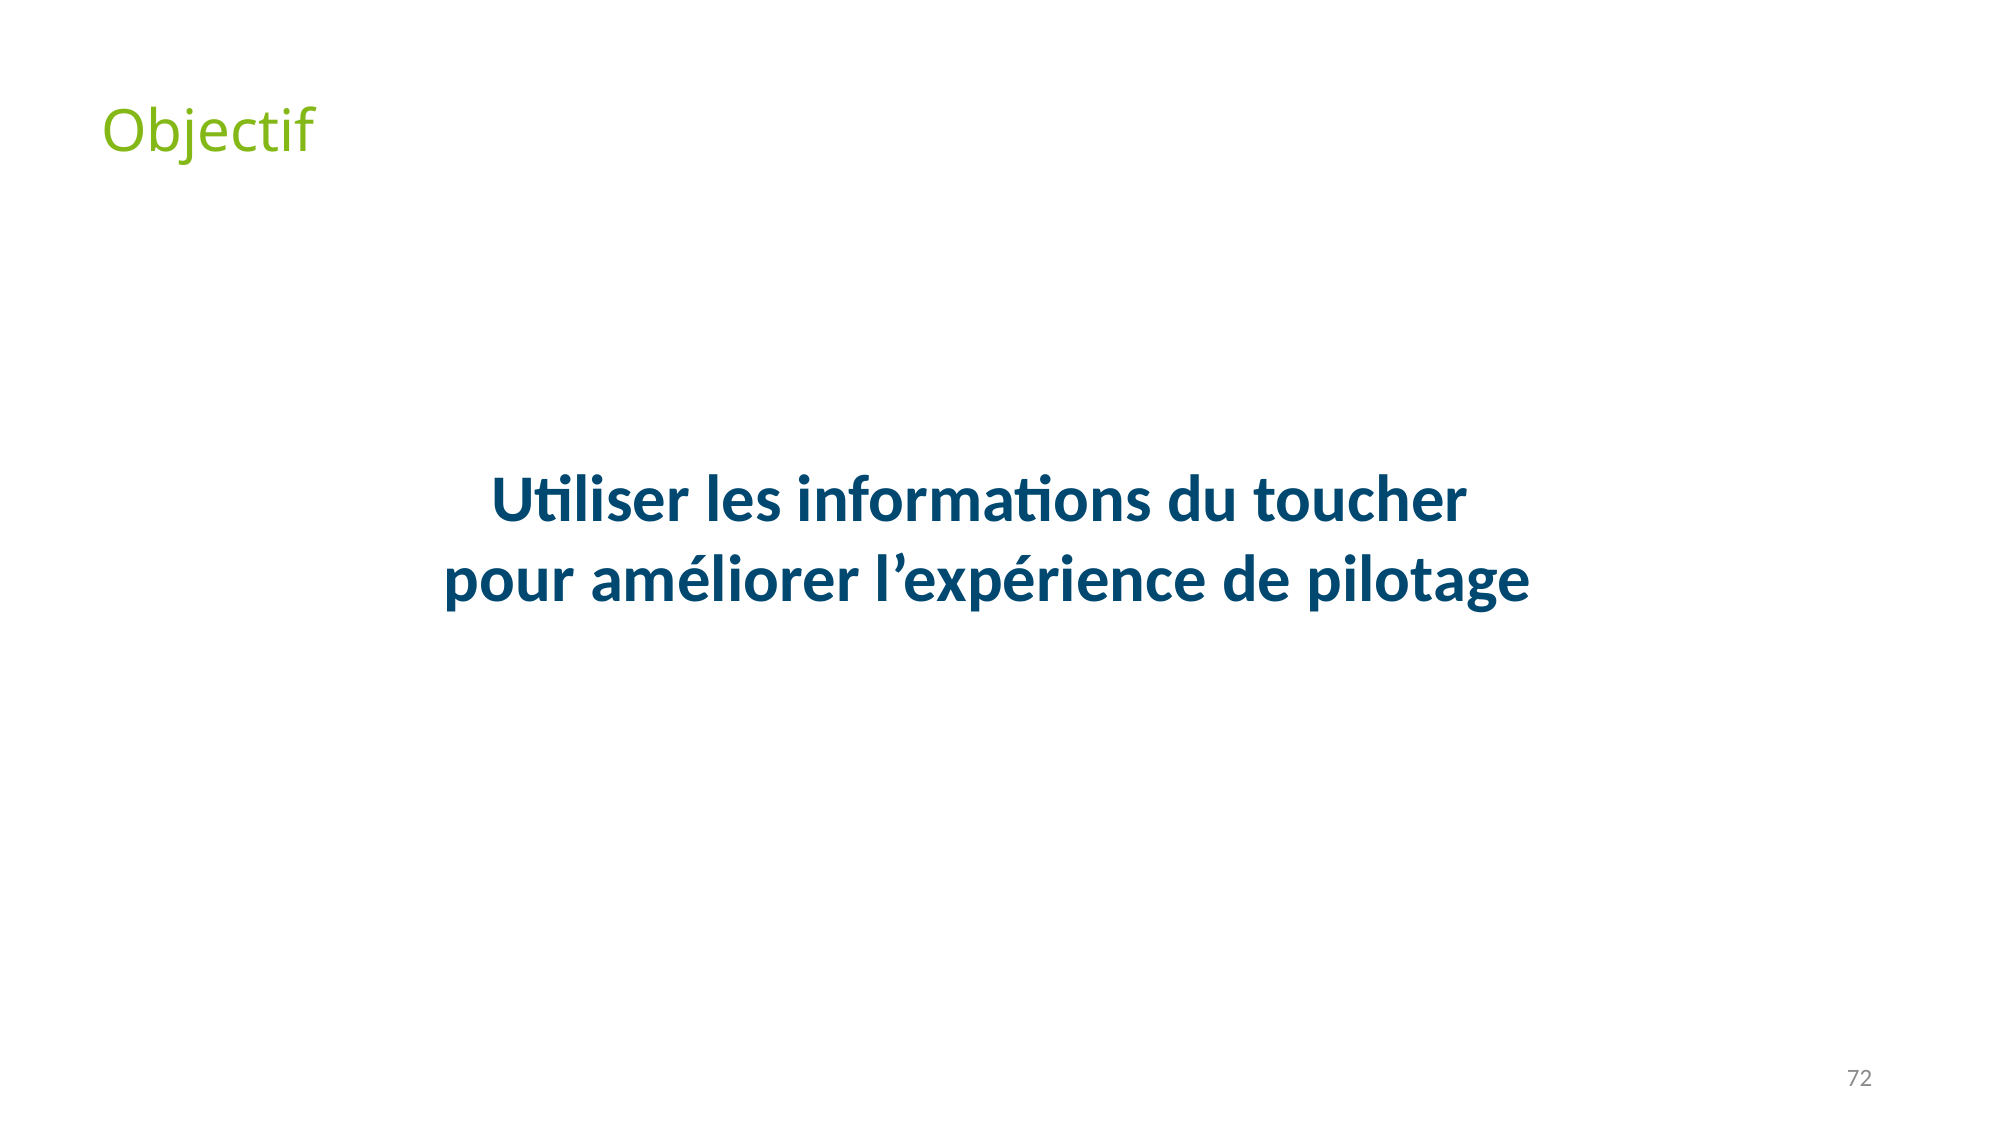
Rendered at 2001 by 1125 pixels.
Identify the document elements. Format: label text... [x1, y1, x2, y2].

text_box 72 [1437, 1046, 1888, 1107]
text_box Utiliser les informations du toucher pour améliorer l’expérience de pilotage [429, 447, 1547, 622]
text_box Objectif [86, 86, 330, 171]
